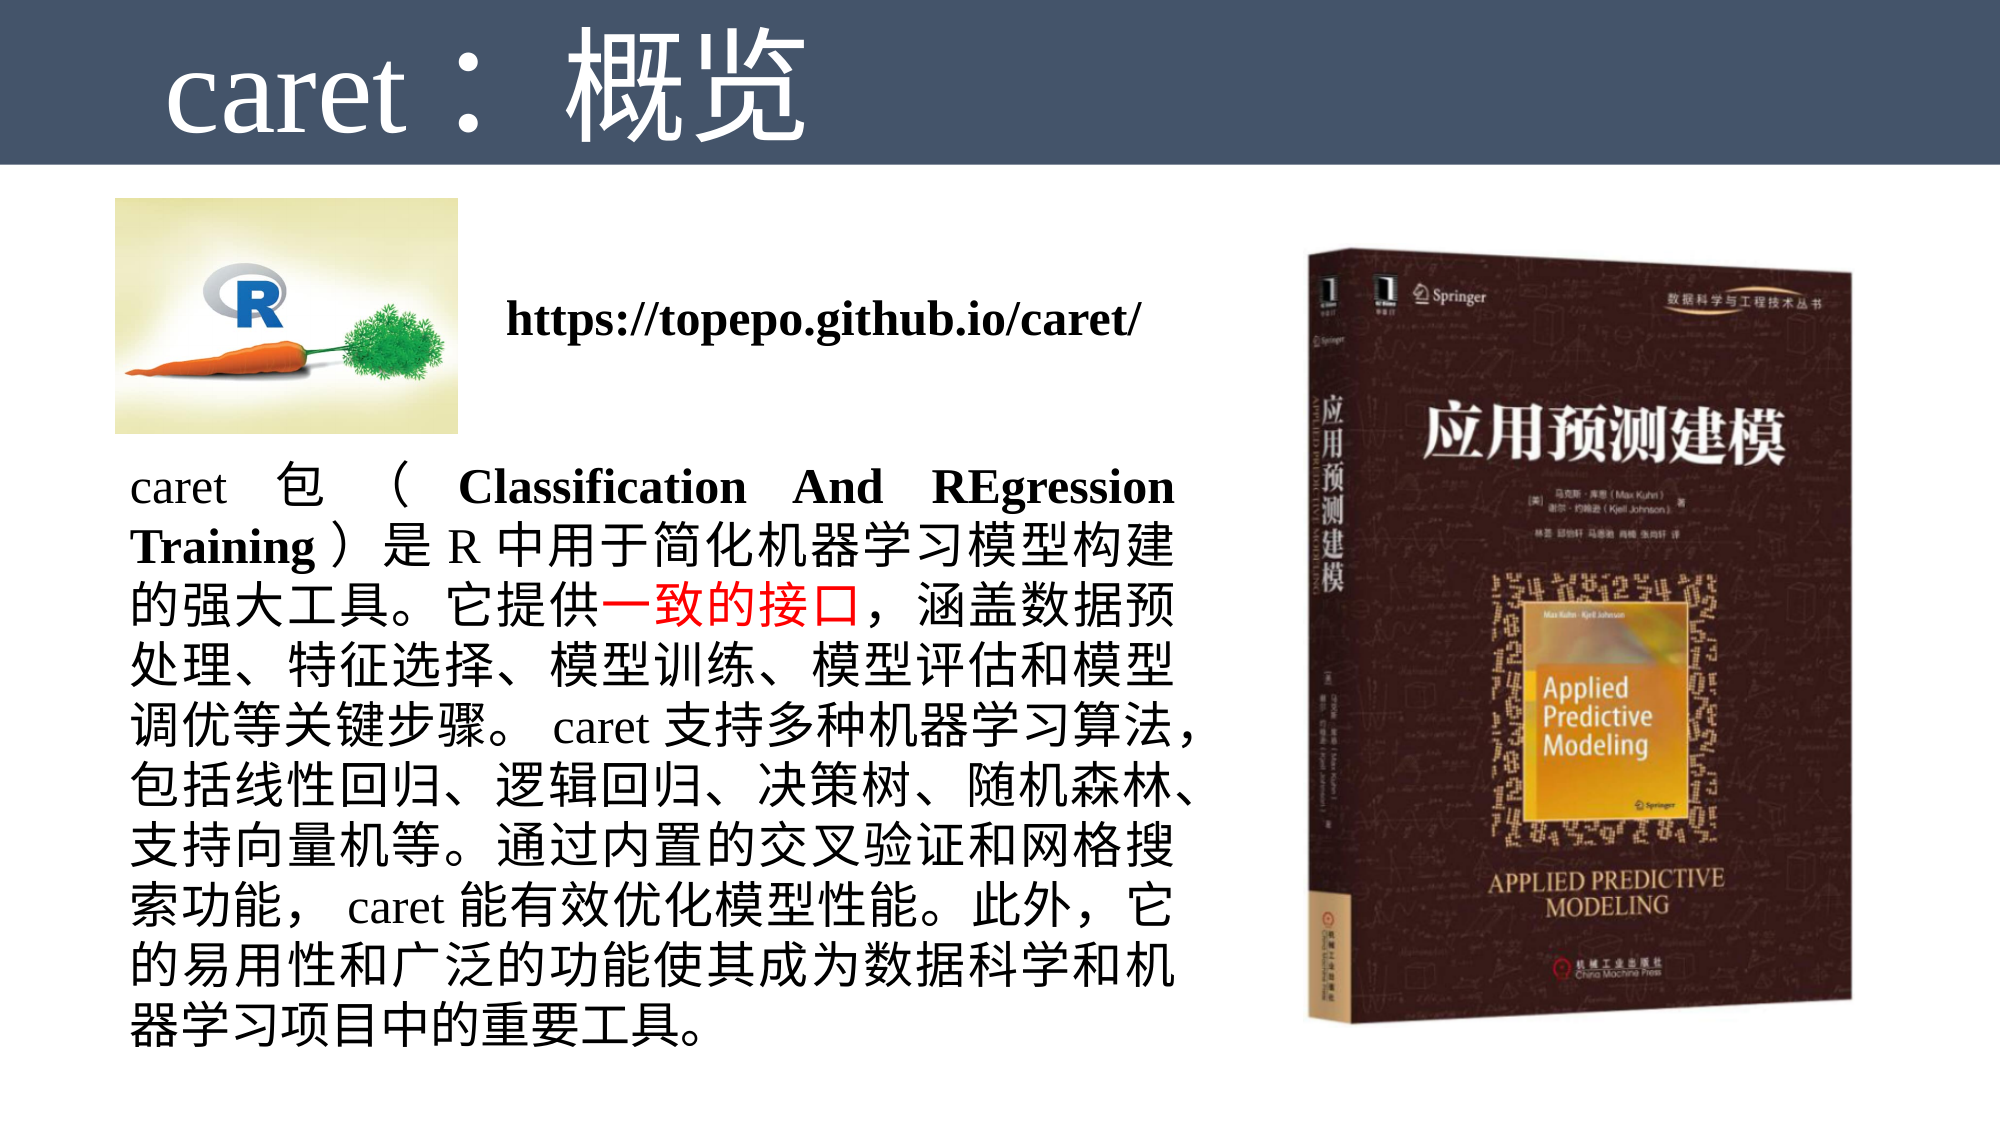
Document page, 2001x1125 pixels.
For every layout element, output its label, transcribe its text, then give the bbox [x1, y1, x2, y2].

picture [115, 198, 458, 434]
text_box caret包（Classification And REgression Training）是R中用于简化机器学习模型构建的强大工具。它提供一致的接口，涵盖数据预处理、特征选择、模型训练、模型评估和模型调优等关键步骤。caret支持多种机器学习算法，包括线性回归、逻辑回归、决策树、随机森林、支持向量机等。通过内置的交叉验证和网格搜索功能，caret能有效优化模型性能。此外，它的易用性和广泛的功能使其成为数据科学和机器学习项目中的重要工具。 [115, 446, 1191, 1061]
text_box https://topepo.github.io/caret/ [484, 278, 1164, 353]
picture [1281, 243, 1869, 1030]
text_box caret：概览 [0, 0, 2000, 165]
